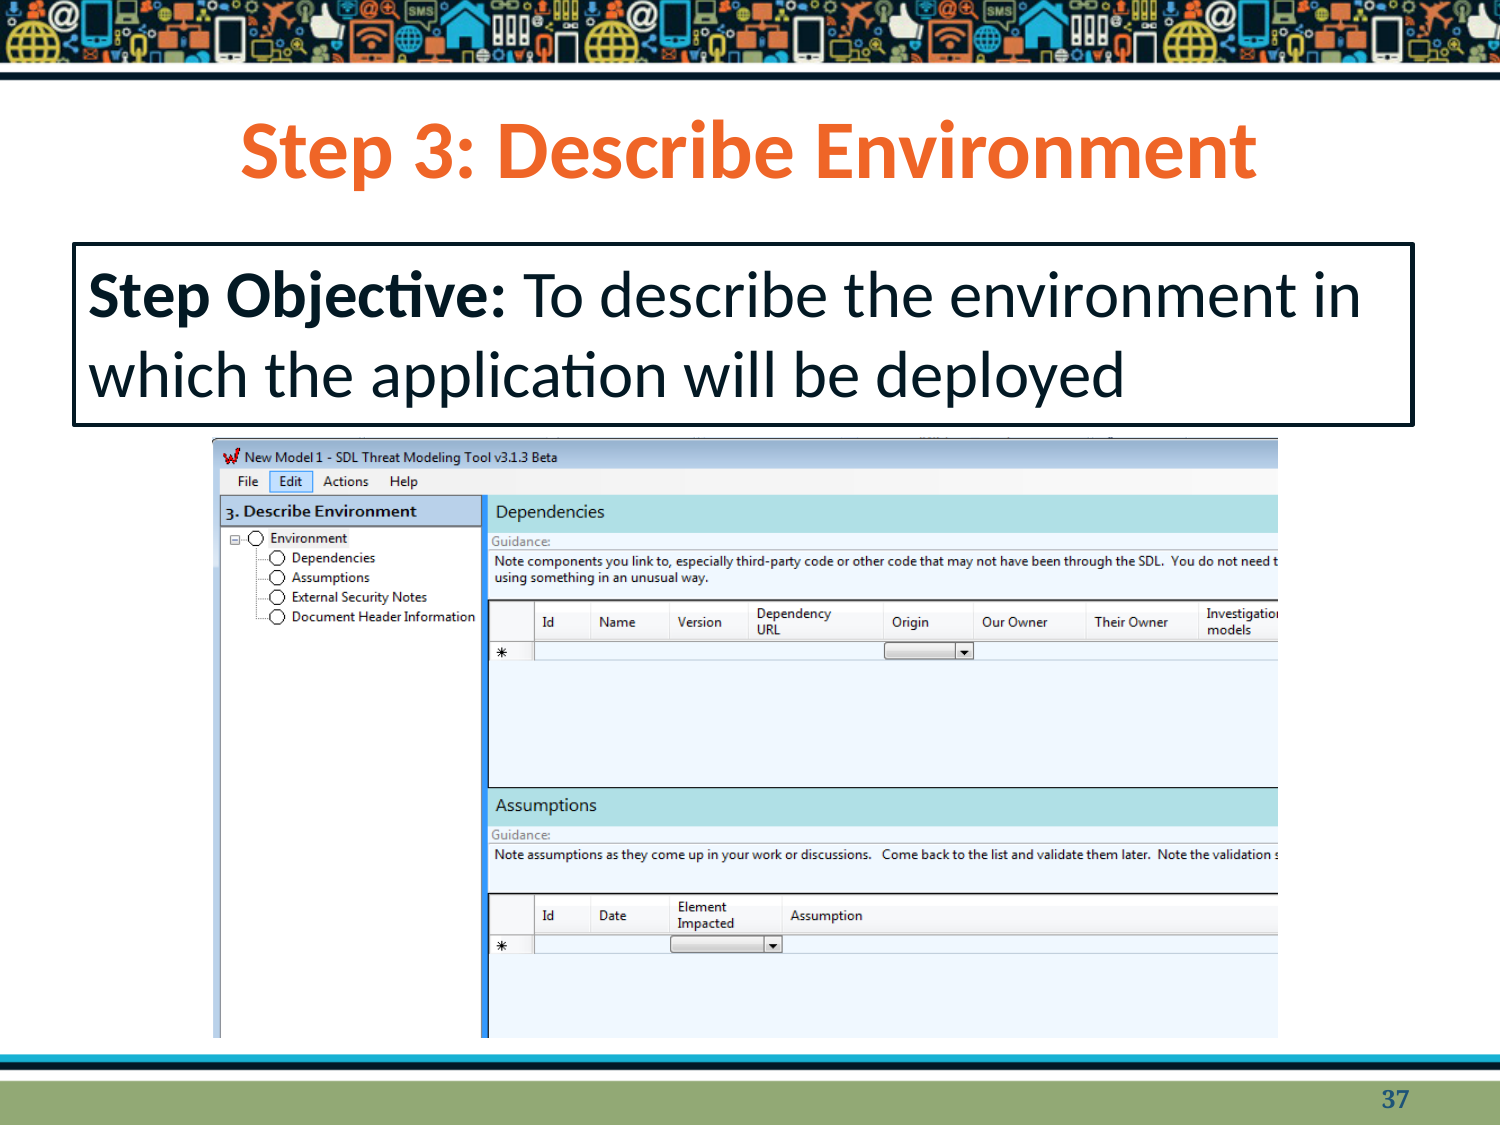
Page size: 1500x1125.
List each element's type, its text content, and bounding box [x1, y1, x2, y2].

text_box Step Objective: To describe the environment in which the application will be deployed [72, 242, 1415, 427]
picture [924, 0, 930, 8]
slide_number 37 [1112, 1049, 1426, 1125]
picture [0, 0, 1500, 1125]
title Step 3: Describe Environment [75, 87, 1425, 204]
